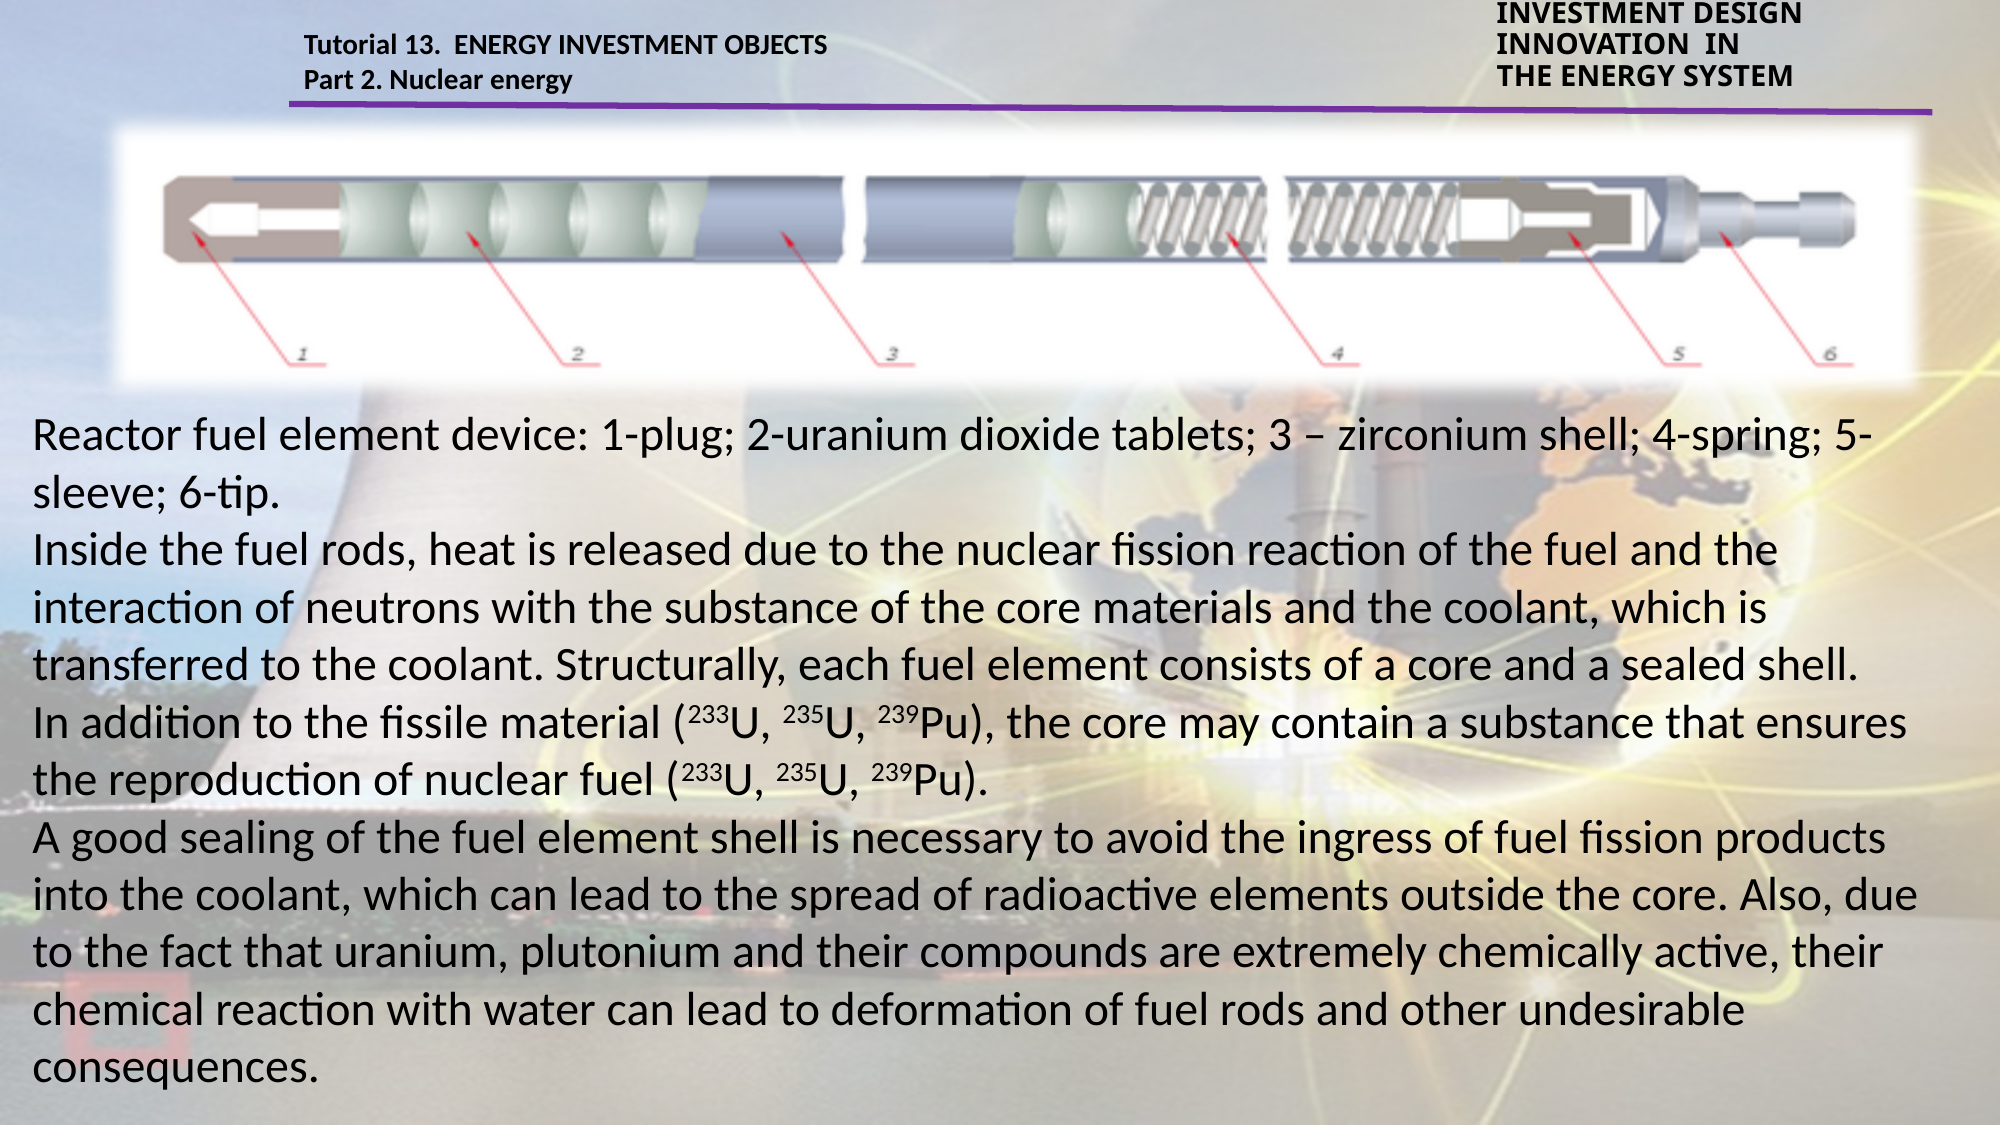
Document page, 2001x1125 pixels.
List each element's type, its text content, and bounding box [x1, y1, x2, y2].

text_box Reactor fuel element device: 1-plug; 2-uranium dioxide tablets; 3 – zirconium shell; 4-spring; 5-sleeve; 6-tip. Inside the fuel rods, heat is released due to the nuclear fission reaction of the fuel and the interaction of neutrons with the substance of the core materials and the coolant, which is transferred to the coolant. Structurally, each fuel element consists of a core and a sealed shell. In addition to the fissile material (233U, 235U, 239Pu), the core may contain a substance that ensures the reproduction of nuclear fuel (233U, 235U, 239Pu). A good sealing of the fuel element shell is necessary to avoid the ingress of fuel fission products into the coolant, which can lead to the spread of radioactive elements outside the core. Also, due to the fact that uranium, plutonium and their compounds are extremely chemically active, their chemical reaction with water can lead to deformation of fuel rods and other undesirable consequences. [17, 395, 1980, 1100]
picture [98, 108, 1933, 405]
text_box Tutorial 13. ENERGY INVESTMENT OBJECTS Part 2. Nuclear energy [289, 18, 920, 103]
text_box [289, 103, 1933, 108]
text_box INVESTMENT DESIGN INNOVATION IN THE ENERGY SYSTEM [1481, 31, 1980, 100]
